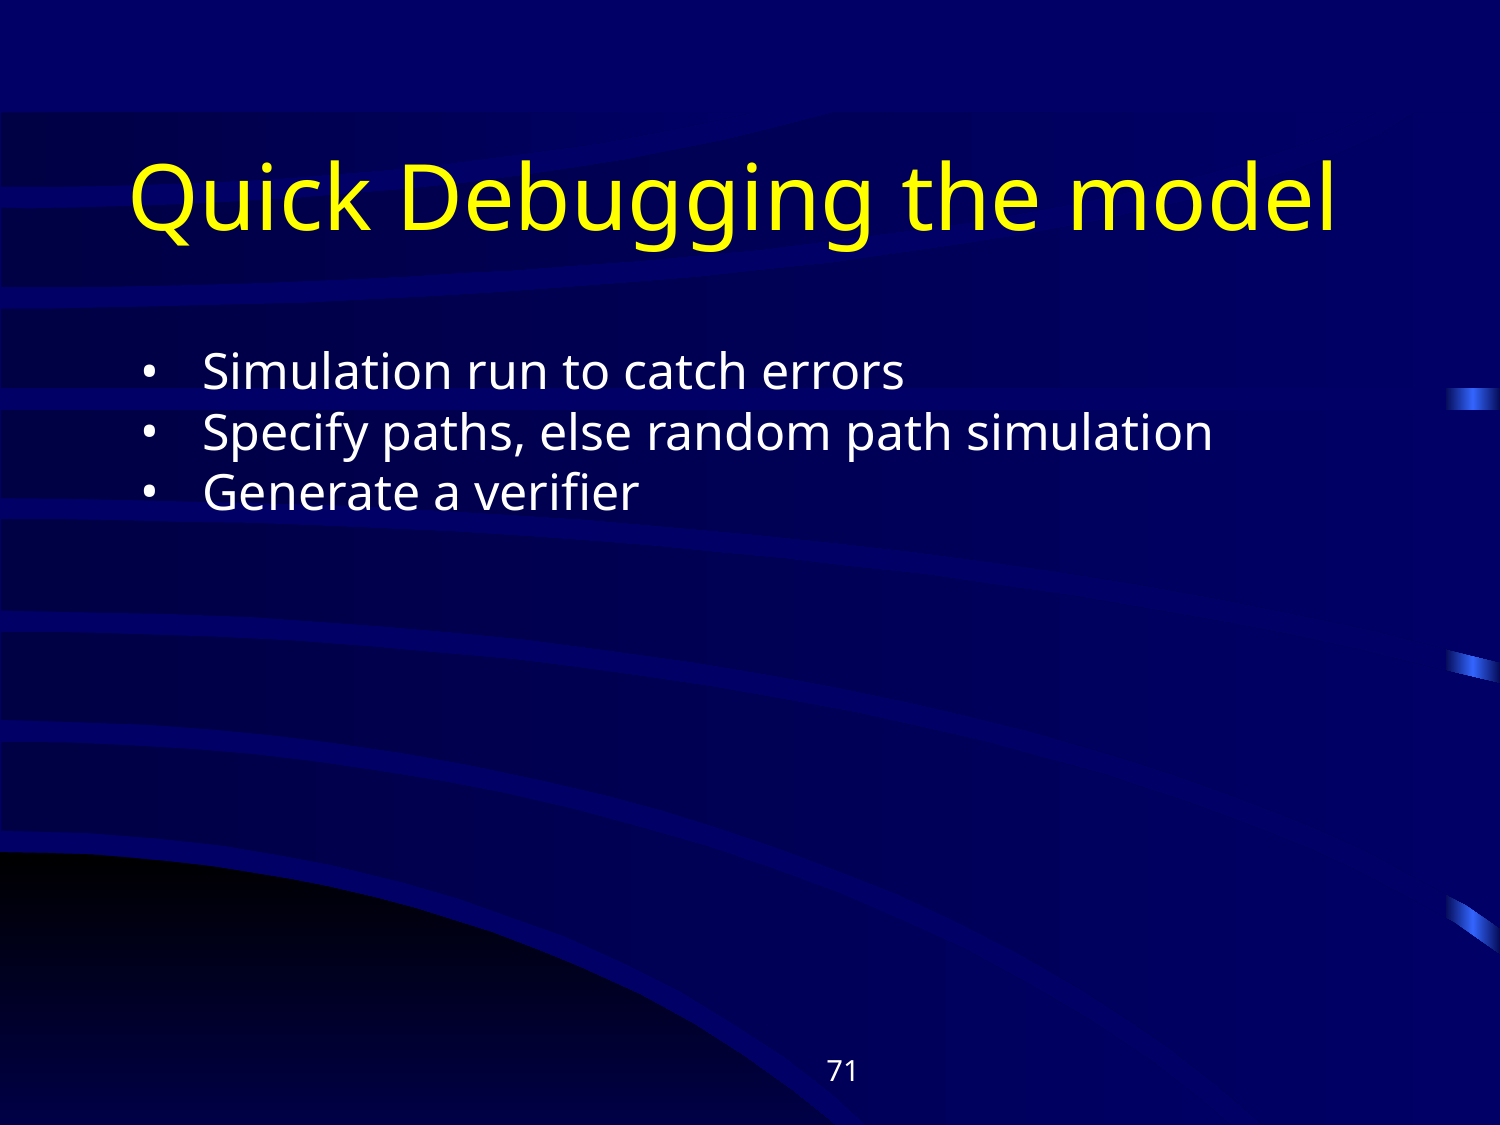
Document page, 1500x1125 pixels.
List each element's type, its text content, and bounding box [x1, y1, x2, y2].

slide_number ‹#› [562, 1025, 875, 1100]
title Quick Debugging the model [112, 99, 1388, 288]
list Simulation run to catch errors Specify paths, else random path simulation Generate a verifier [112, 324, 1388, 1000]
